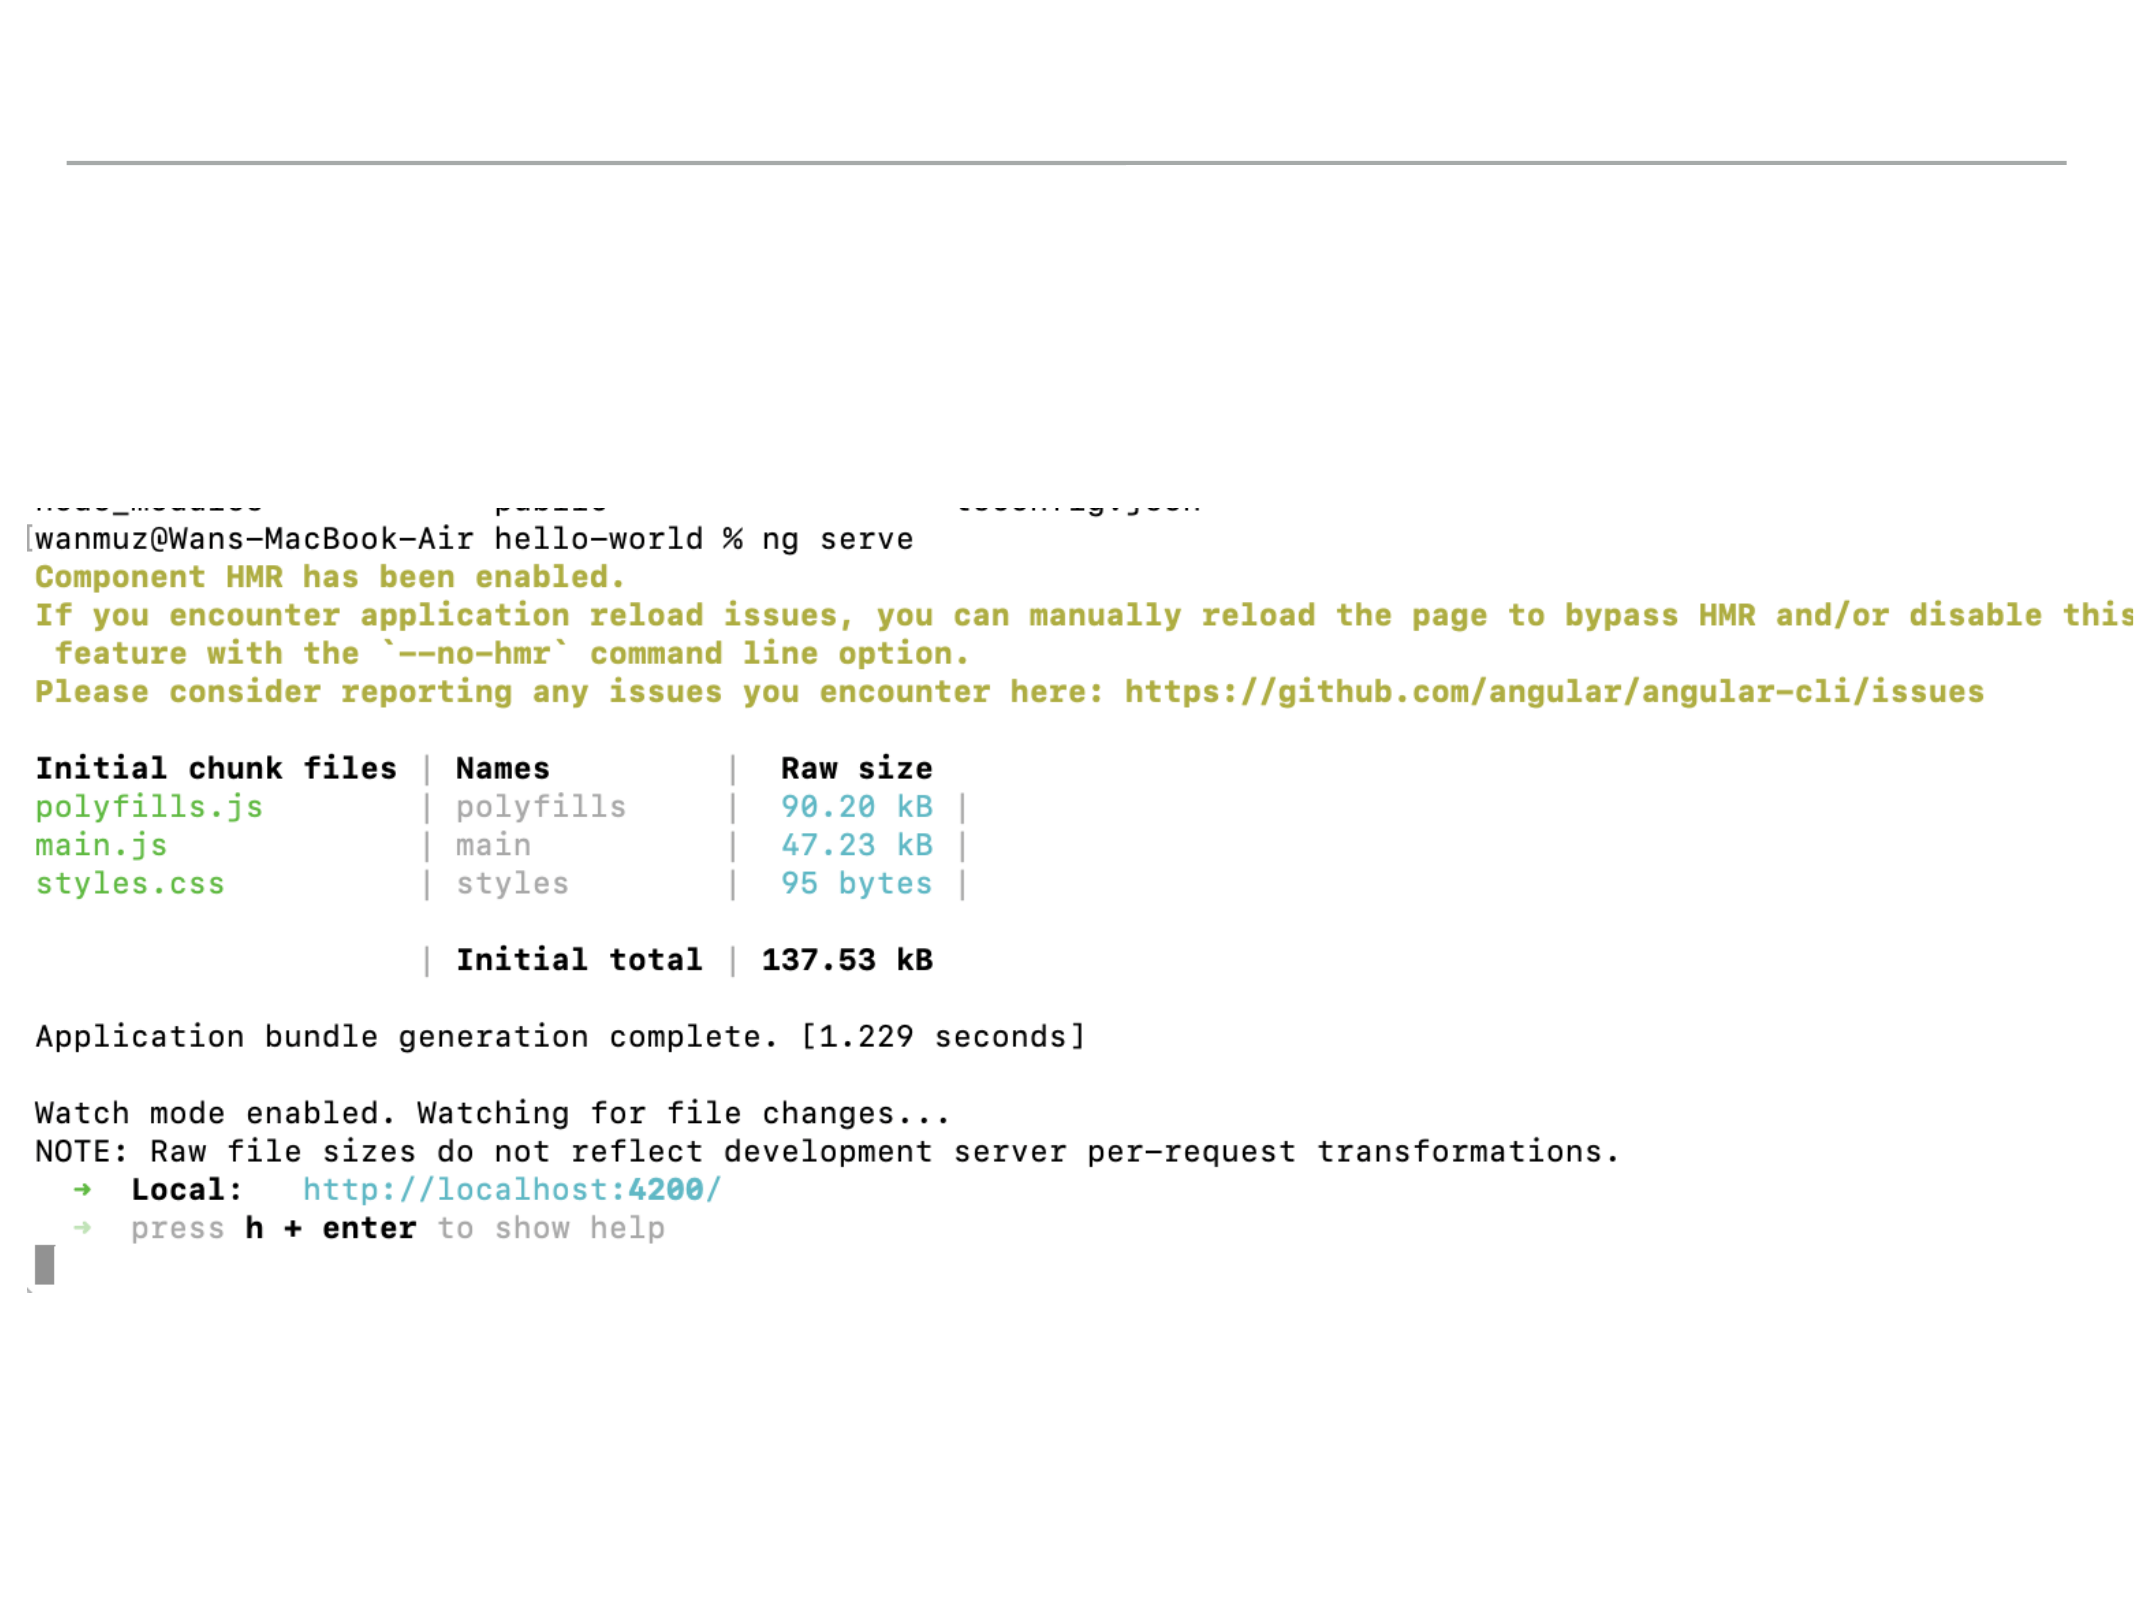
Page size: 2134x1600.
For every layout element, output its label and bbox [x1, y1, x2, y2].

picture [27, 508, 2134, 1293]
